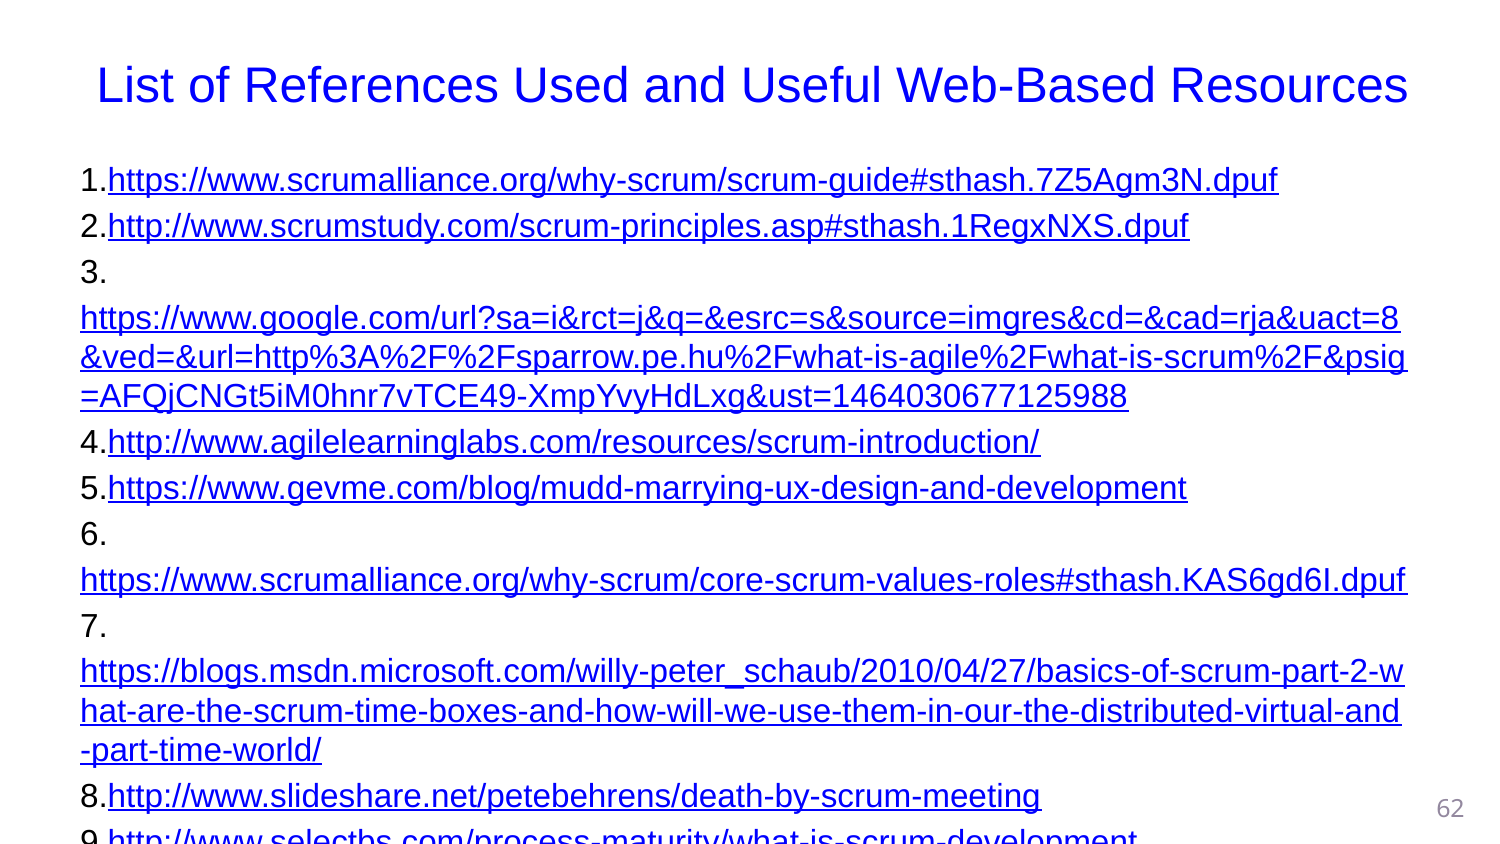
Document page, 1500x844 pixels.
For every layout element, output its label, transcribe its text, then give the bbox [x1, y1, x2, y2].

text_box 1.https://www.scrumalliance.org/why-scrum/scrum-guide#sthash.7Z5Agm3N.dpuf 2.http://www.scrumstudy.com/scrum-principles.asp#sthash.1RegxNXS.dpuf 3.https://www.google.com/url?sa=i&rct=j&q=&esrc=s&source=imgres&cd=&cad=rja&uact=8&ved=&url=http%3A%2F%2Fsparrow.pe.hu%2Fwhat-is-agile%2Fwhat-is-scrum%2F&psig=AFQjCNGt5iM0hnr7vTCE49-XmpYvyHdLxg&ust=1464030677125988 4.http://www.agilelearninglabs.com/resources/scrum-introduction/ 5.https://www.gevme.com/blog/mudd-marrying-ux-design-and-development 6.https://www.scrumalliance.org/why-scrum/core-scrum-values-roles#sthash.KAS6gd6I.dpuf 7.https://blogs.msdn.microsoft.com/willy-peter_schaub/2010/04/27/basics-of-scrum-part-2-what-are-the-scrum-time-boxes-and-how-will-we-use-them-in-our-the-distributed-virtual-and-part-time-world/ 8.http://www.slideshare.net/petebehrens/death-by-scrum-meeting 9.http://www.selectbs.com/process-maturity/what-is-scrum-development 10.http://www.scrumstudy.com/blog/7-cs-of-scrum/ [64, 137, 1425, 811]
text_box List of References Used and Useful Web-Based Resources [81, 37, 1432, 130]
